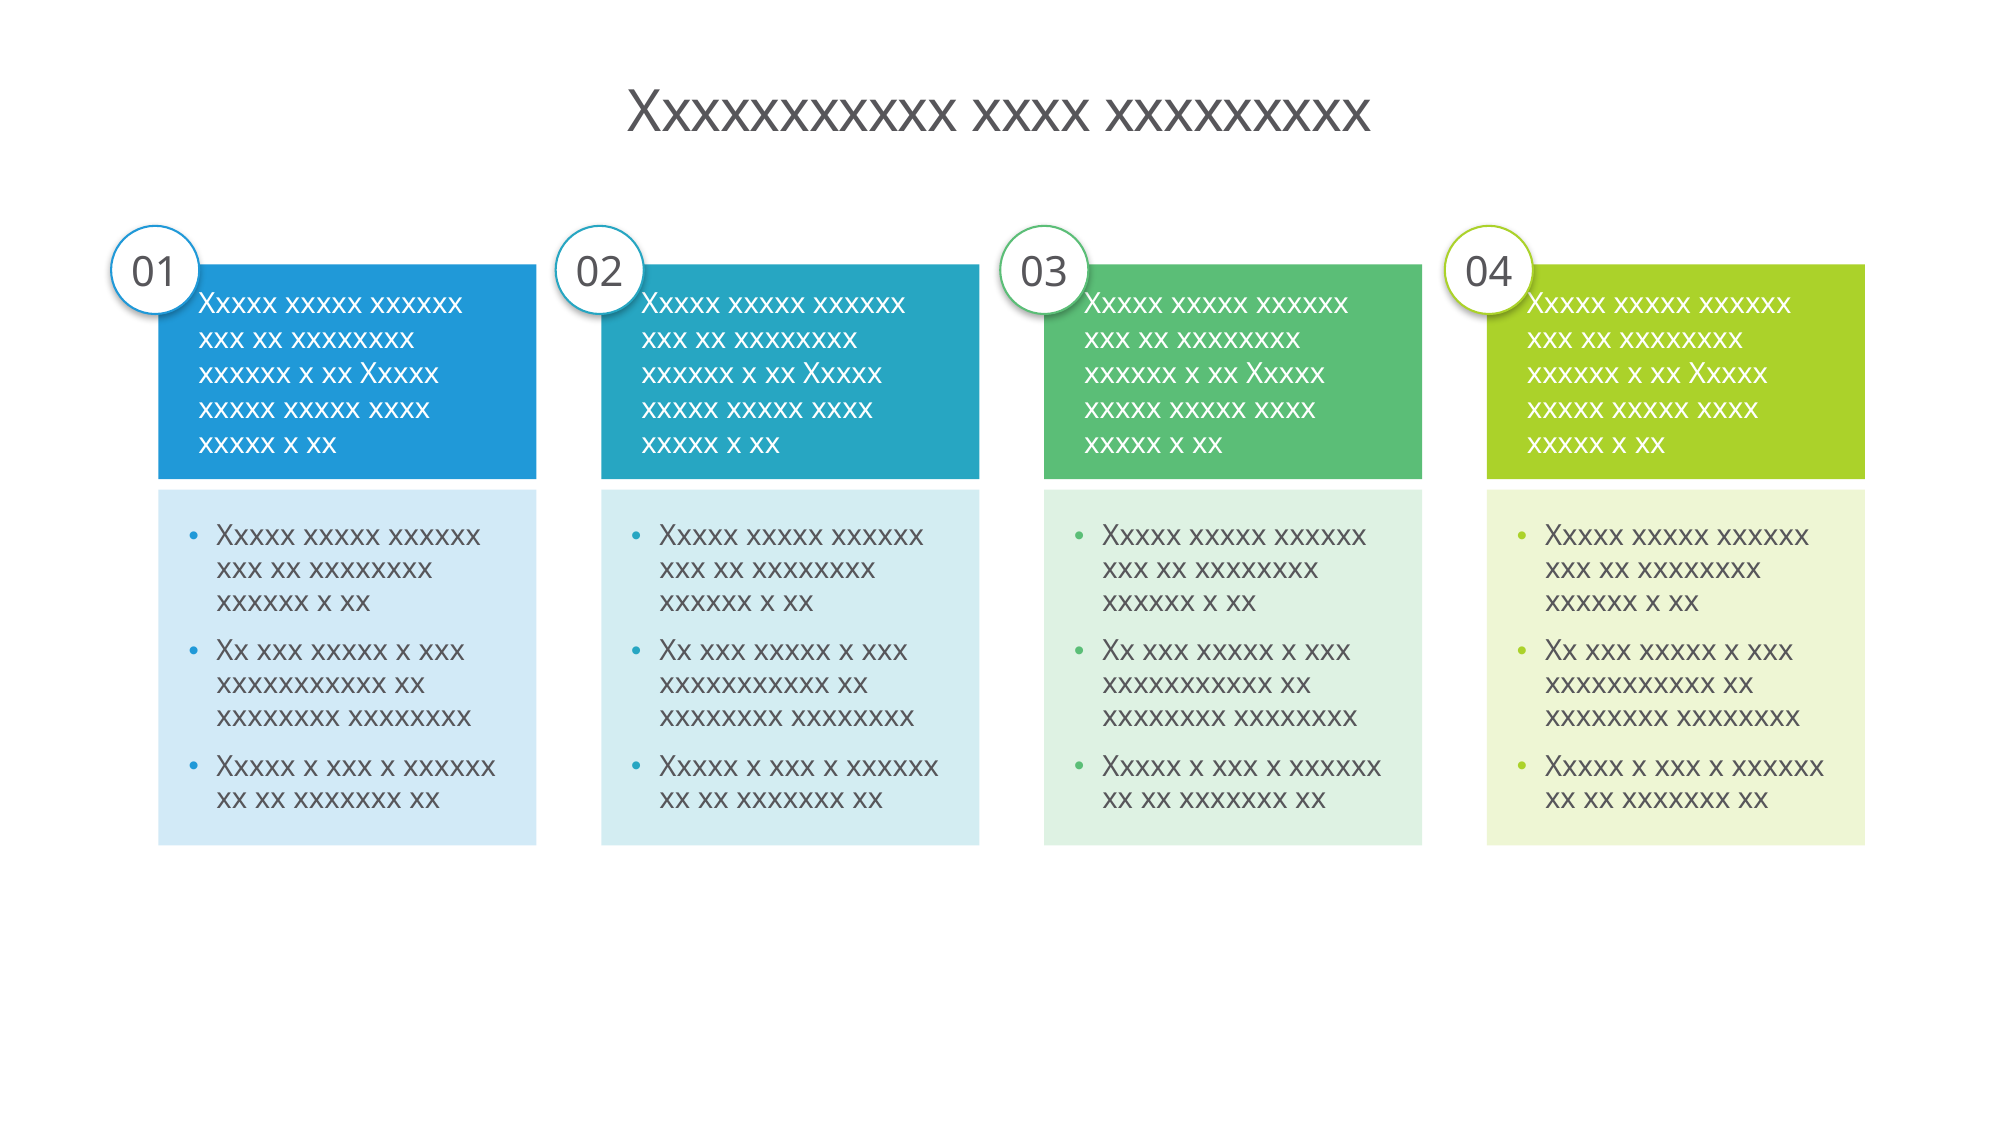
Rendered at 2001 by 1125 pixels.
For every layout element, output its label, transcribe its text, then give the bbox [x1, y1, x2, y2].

title Xxxxxxxxxxx xxxx xxxxxxxxx [150, 45, 1850, 180]
text_box 02 [554, 225, 645, 315]
text_box 01 [110, 225, 201, 315]
text_box 03 [999, 225, 1090, 315]
text_box Xxxxx xxxxx xxxxxx xxx xx xxxxxxxx xxxxxx x xx Xx xxx xxxxx x xxx xxxxxxxxxxx xx xxxxxxxx xxxxxxxx Xxxxx x xxx x xxxxxx xx xx xxxxxxx xx [1486, 489, 1865, 846]
text_box Xxxxx xxxxx xxxxxx xxx xx xxxxxxxx xxxxxx x xx Xx xxx xxxxx x xxx xxxxxxxxxxx xx xxxxxxxx xxxxxxxx Xxxxx x xxx x xxxxxx xx xx xxxxxxx xx [158, 489, 537, 846]
text_box Xxxxx xxxxx xxxxxx xxx xx xxxxxxxx xxxxxx x xx Xx xxx xxxxx x xxx xxxxxxxxxxx xx xxxxxxxx xxxxxxxx Xxxxx x xxx x xxxxxx xx xx xxxxxxx xx [601, 489, 980, 846]
text_box Xxxxx xxxxx xxxxxx xxx xx xxxxxxxx xxxxxx x xx Xxxxx xxxxx xxxxx xxxx xxxxx x xx [601, 264, 980, 480]
text_box 04 [1444, 225, 1534, 315]
text_box Xxxxx xxxxx xxxxxx xxx xx xxxxxxxx xxxxxx x xx Xxxxx xxxxx xxxxx xxxx xxxxx x xx [158, 264, 537, 480]
text_box Xxxxx xxxxx xxxxxx xxx xx xxxxxxxx xxxxxx x xx Xx xxx xxxxx x xxx xxxxxxxxxxx xx xxxxxxxx xxxxxxxx Xxxxx x xxx x xxxxxx xx xx xxxxxxx xx [1044, 489, 1423, 846]
text_box Xxxxx xxxxx xxxxxx xxx xx xxxxxxxx xxxxxx x xx Xxxxx xxxxx xxxxx xxxx xxxxx x xx [1044, 264, 1423, 480]
text_box Xxxxx xxxxx xxxxxx xxx xx xxxxxxxx xxxxxx x xx Xxxxx xxxxx xxxxx xxxx xxxxx x xx [1486, 264, 1865, 480]
